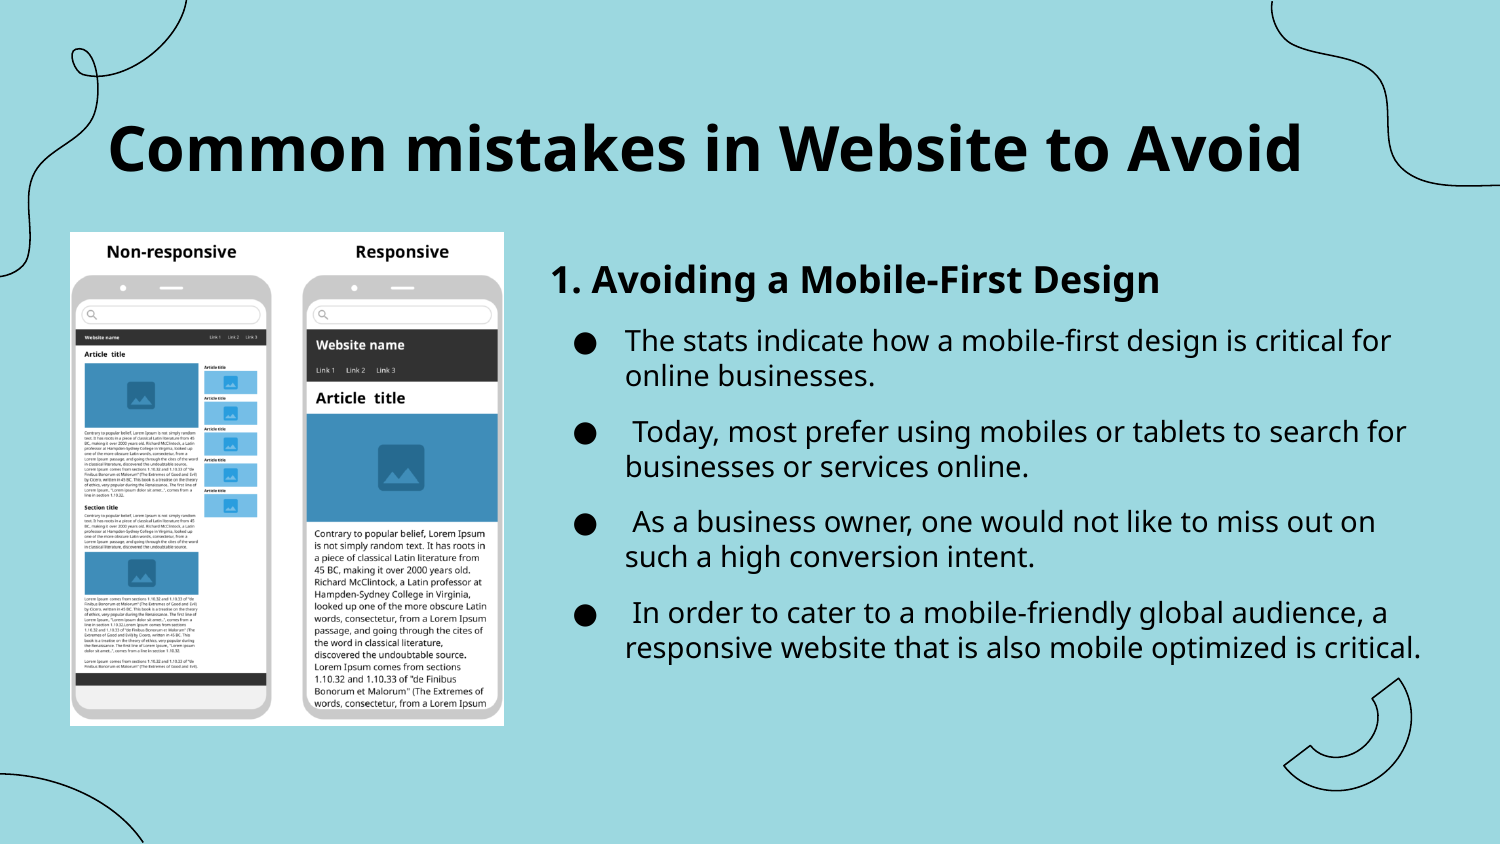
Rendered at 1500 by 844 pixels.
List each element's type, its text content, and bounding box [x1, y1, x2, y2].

list 1. Avoiding a Mobile-First Design The stats indicate how a mobile-first design is critical for online businesses. Today, most prefer using mobiles or tablets to search for businesses or services online. As a business owner, one would not like to miss out on such a high conversion intent. In order to cater to a mobile-friendly global audience, a responsive website that is also mobile optimized is critical. [534, 185, 1441, 750]
picture [69, 231, 504, 727]
title Common mistakes in Website to Avoid [73, 93, 1340, 188]
